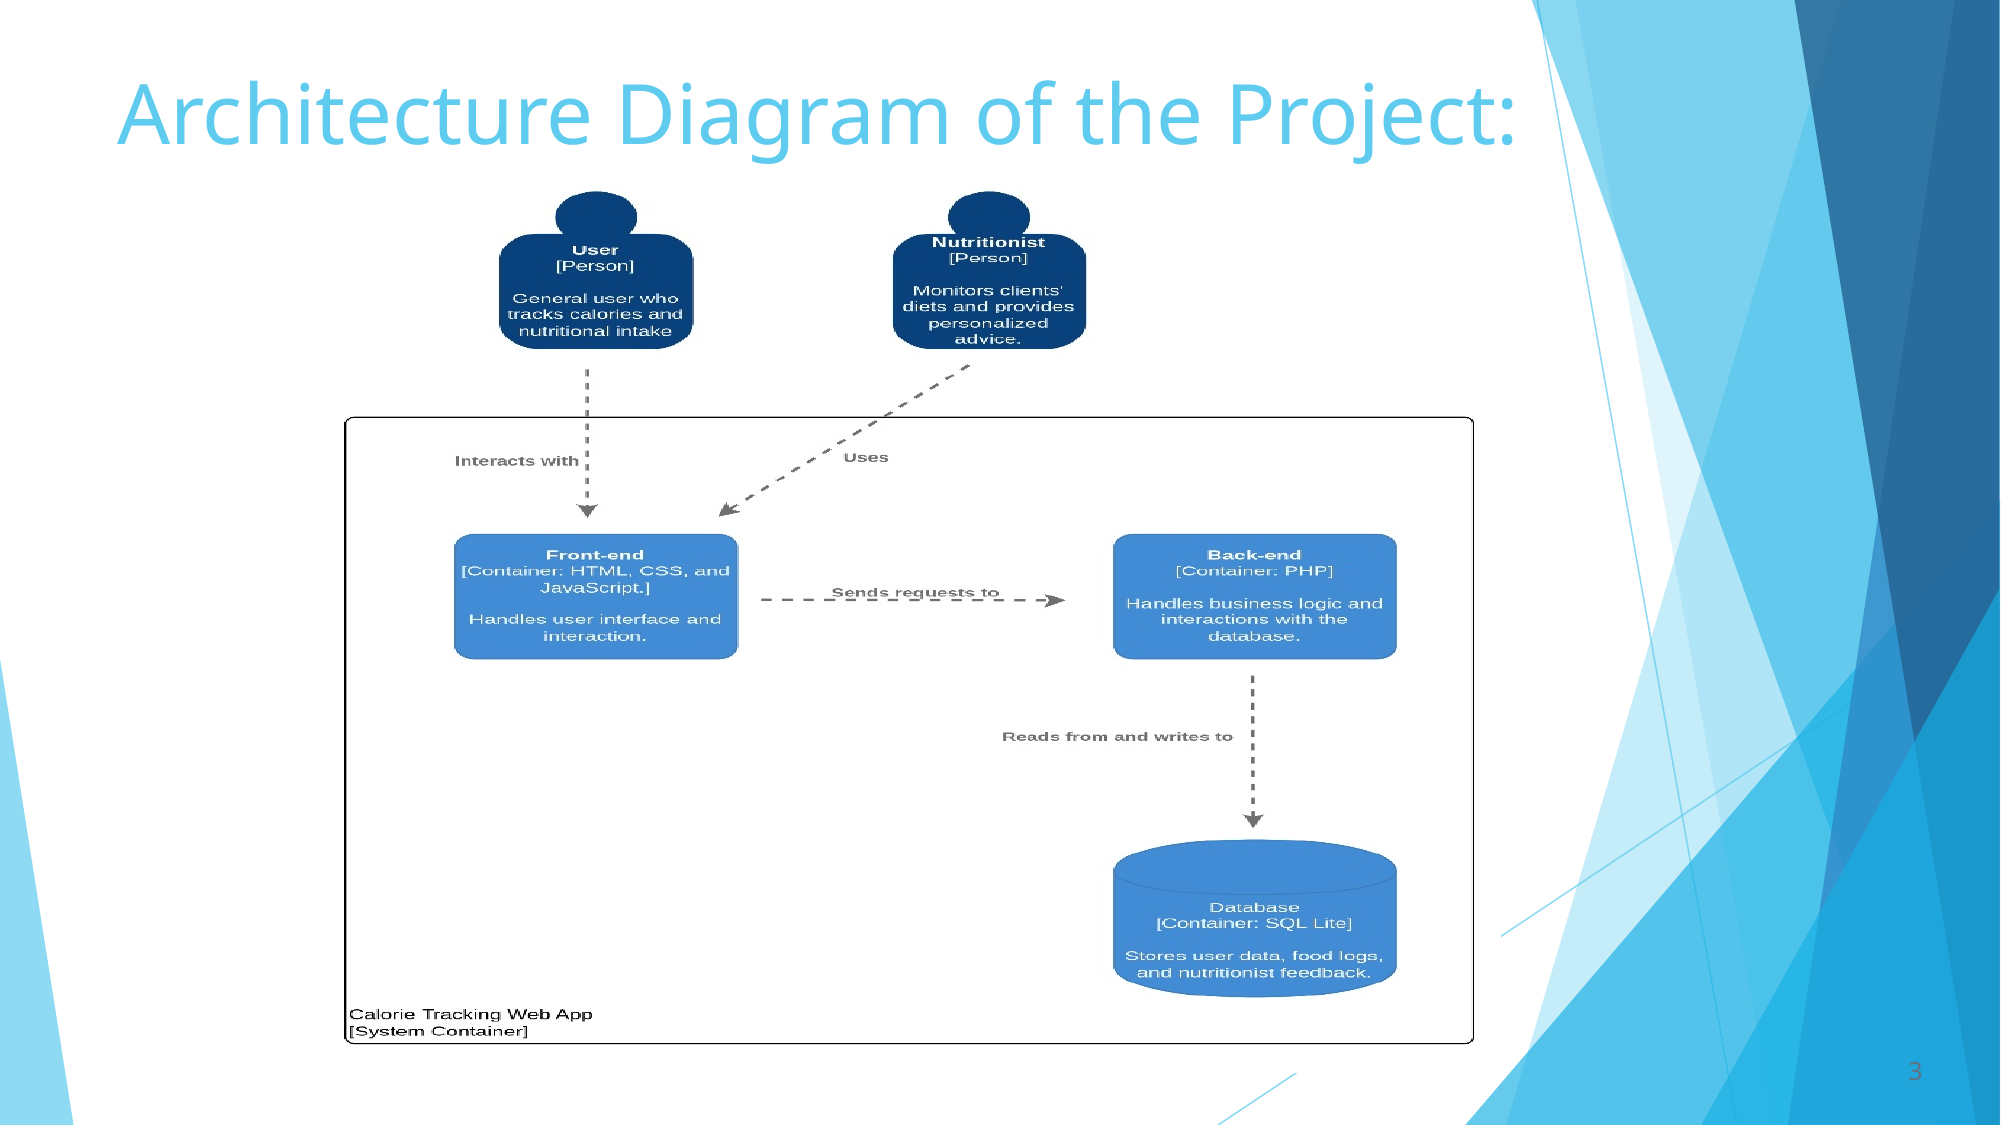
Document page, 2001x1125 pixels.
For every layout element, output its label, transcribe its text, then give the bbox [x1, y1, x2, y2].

text_box 3 [1674, 1042, 1938, 1103]
picture [307, 182, 1502, 1074]
title Architecture Diagram of the Project: [102, 42, 1707, 169]
